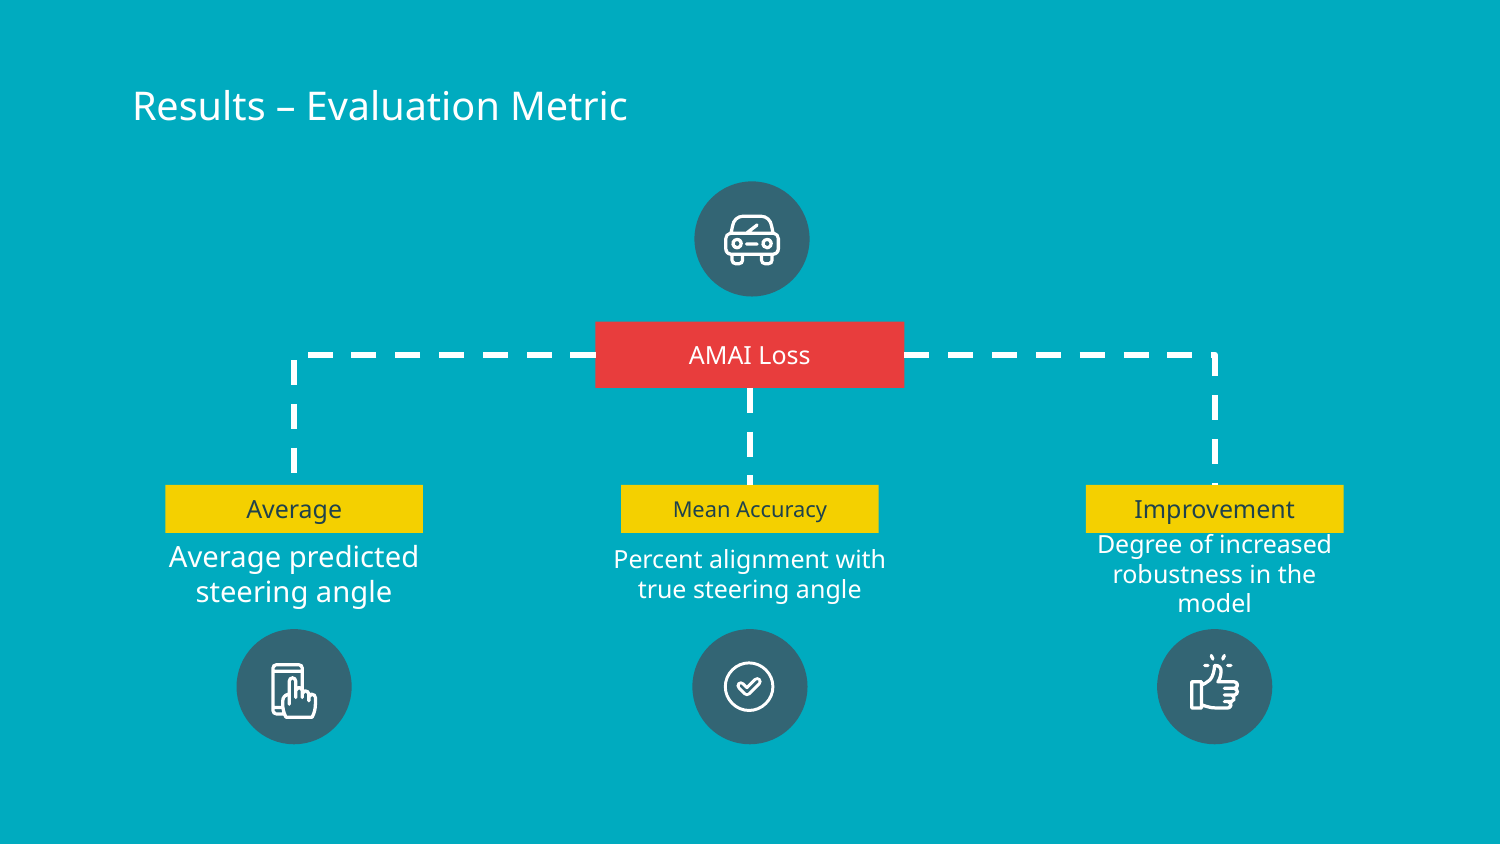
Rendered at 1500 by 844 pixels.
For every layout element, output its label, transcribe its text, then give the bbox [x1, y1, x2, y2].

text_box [141, 484, 447, 600]
text_box [694, 181, 810, 297]
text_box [293, 354, 596, 486]
text_box [236, 629, 352, 745]
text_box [723, 214, 781, 266]
text_box AMAI Loss [595, 321, 905, 388]
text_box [904, 354, 1215, 486]
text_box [1062, 484, 1368, 600]
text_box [1189, 653, 1240, 710]
title Results – Evaluation Metric [116, 66, 1383, 161]
text_box [1157, 629, 1273, 745]
text_box [271, 663, 318, 719]
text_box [723, 661, 775, 713]
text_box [581, 484, 919, 600]
text_box [692, 629, 808, 745]
